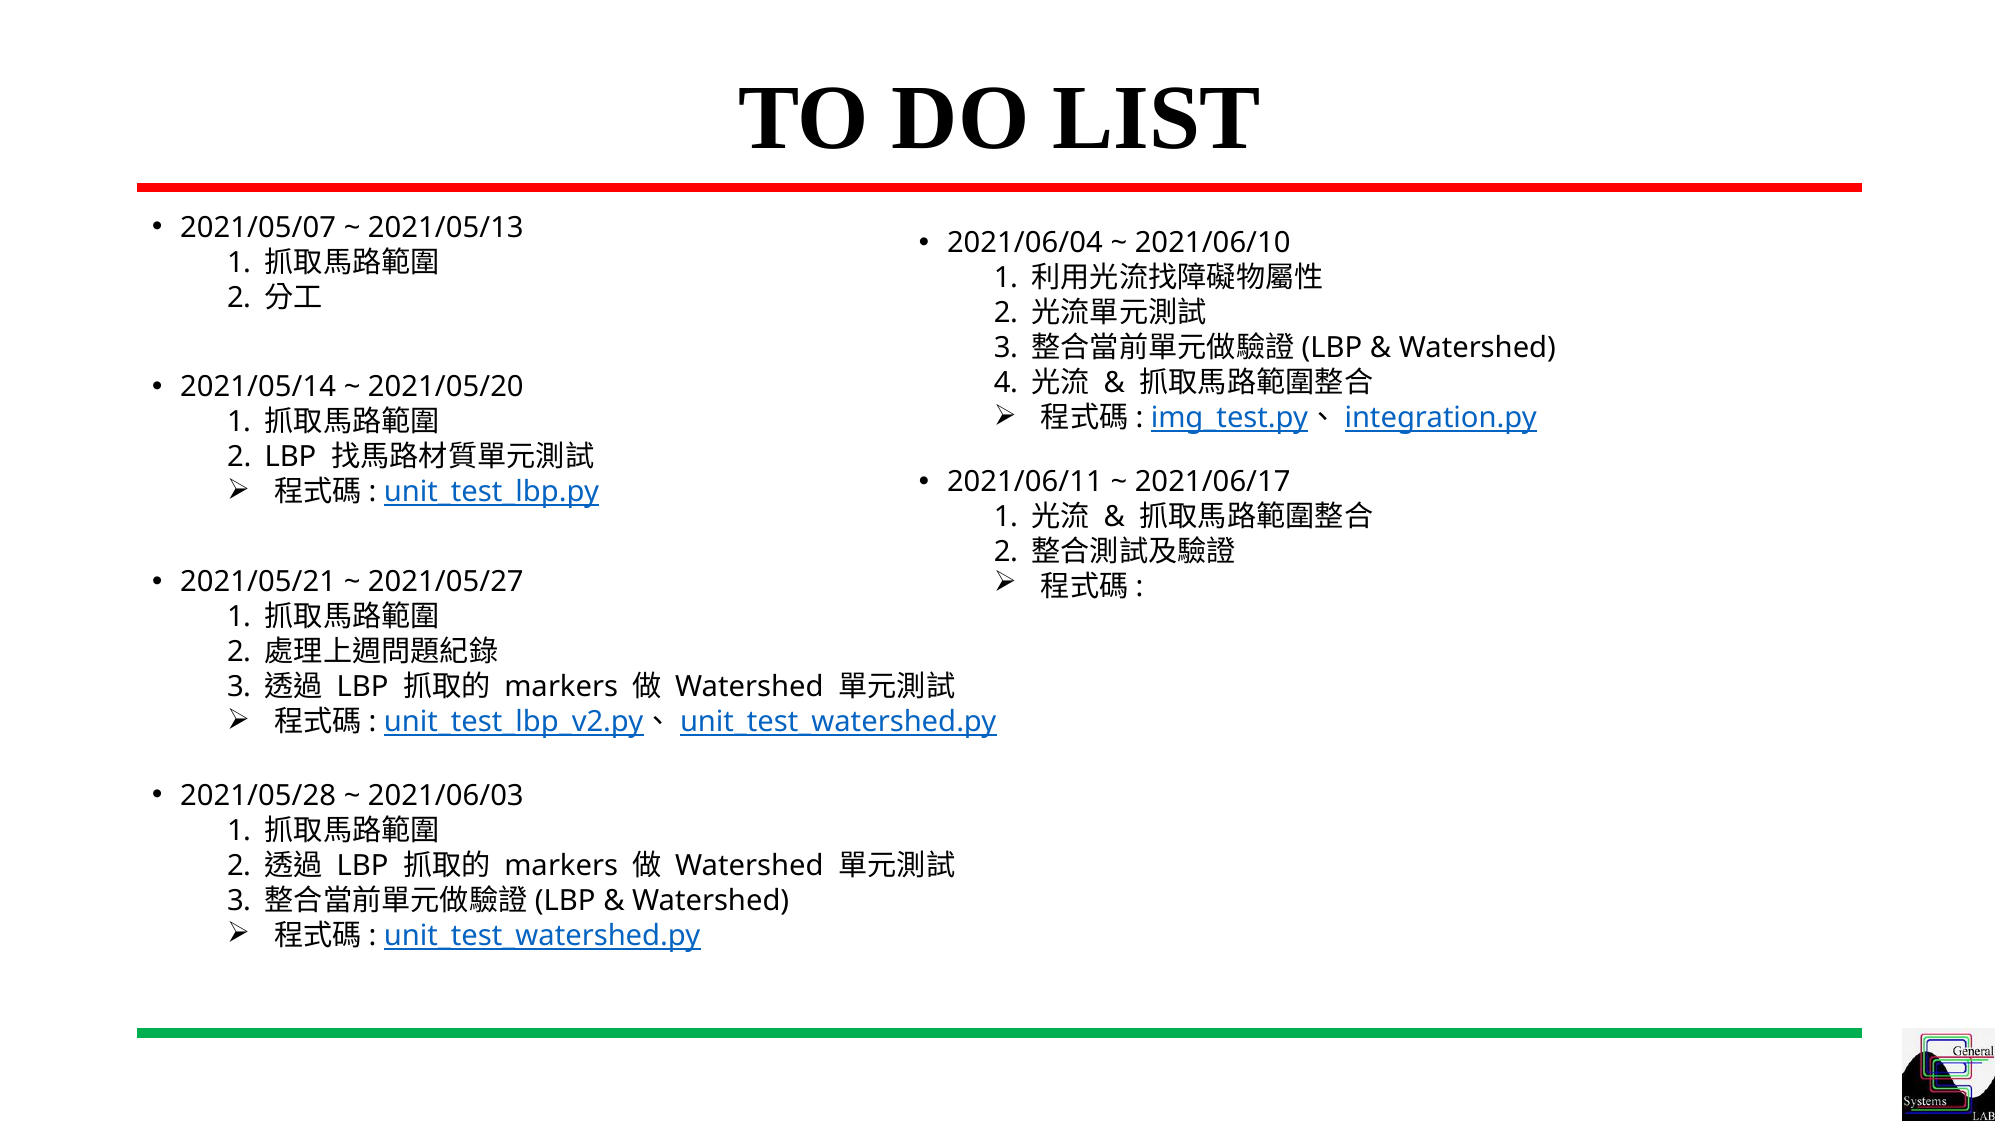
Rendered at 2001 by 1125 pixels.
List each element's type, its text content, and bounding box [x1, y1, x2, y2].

title TO DO LIST [137, 59, 1863, 178]
text_box 2021/05/21 ~ 2021/05/27 抓取馬路範圍 處理上週問題紀錄 透過 LBP 抓取的 markers 做 Watershed 單元測試 程式碼: unit_test_lbp_v2.py、unit_test_watershed.py [137, 555, 1863, 750]
picture [1902, 1028, 1995, 1121]
text_box 2021/06/11 ~ 2021/06/17 光流 & 抓取馬路範圍整合 整合測試及驗證 程式碼: [904, 455, 1727, 610]
text_box 2021/05/28 ~ 2021/06/03 抓取馬路範圍 透過 LBP 抓取的 markers 做 Watershed 單元測試 整合當前單元做驗證(LBP & Watershed) 程式碼: unit_test_watershed.py [137, 768, 1863, 964]
text_box 2021/06/04 ~ 2021/06/10 利用光流找障礙物屬性 光流單元測試 整合當前單元做驗證(LBP & Watershed) 光流 & 抓取馬路範圍整合 程式碼: img_test.py、integration.py [904, 216, 1727, 446]
text_box 2021/05/14 ~ 2021/05/20 抓取馬路範圍 LBP 找馬路材質單元測試 程式碼: unit_test_lbp.py [137, 360, 1863, 520]
text_box 2021/05/07 ~ 2021/05/13 抓取馬路範圍 分工 [137, 200, 1863, 321]
